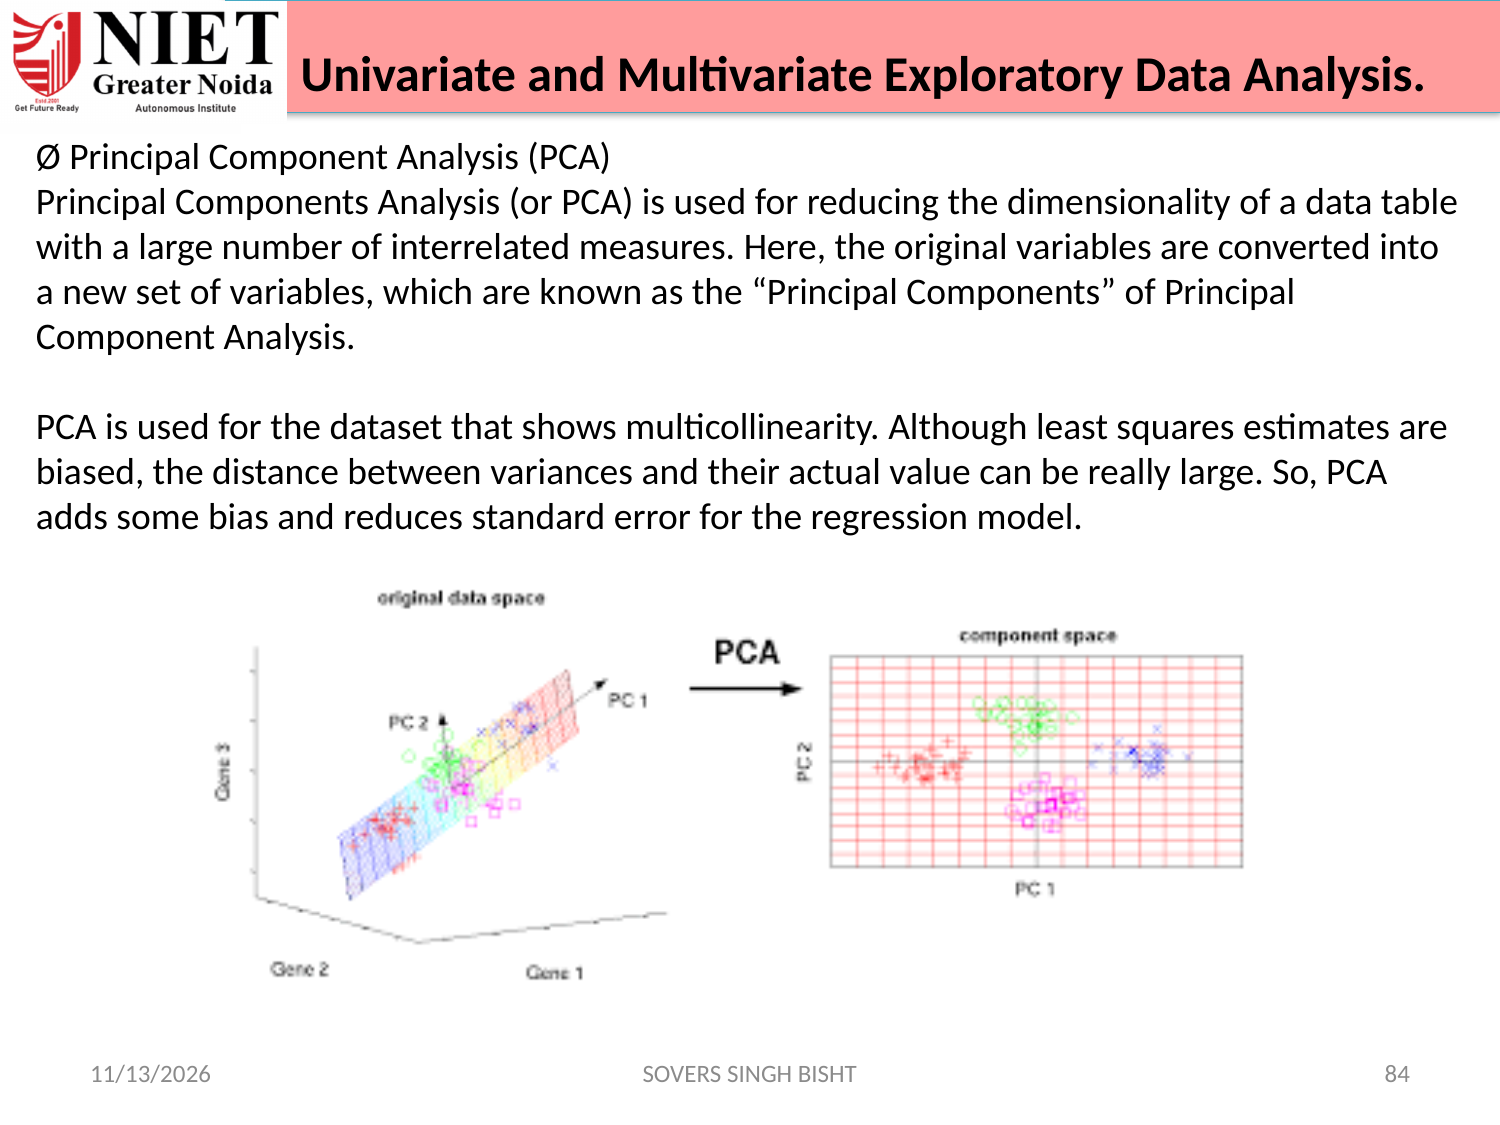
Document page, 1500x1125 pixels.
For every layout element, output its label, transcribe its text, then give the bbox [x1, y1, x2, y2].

text_box Ø Principal Component Analysis (PCA) Principal Components Analysis (or PCA) is used for reducing the dimensionality of a data table with a large number of interrelated measures. Here, the original variables are converted into a new set of variables, which are known as the “Principal Components” of Principal Component Analysis. PCA is used for the dataset that shows multicollinearity. Although least squares estimates are biased, the distance between variances and their actual value can be really large. So, PCA adds some bias and reduces standard error for the regression model. [21, 124, 1475, 545]
text_box Univariate and Multivariate Exploratory Data Analysis. [288, 0, 1500, 113]
picture [0, 0, 288, 134]
slide_number 84 [1074, 1042, 1425, 1103]
footer SOVERS SINGH BISHT [512, 1042, 988, 1103]
picture [209, 577, 1251, 989]
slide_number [75, 1042, 425, 1103]
